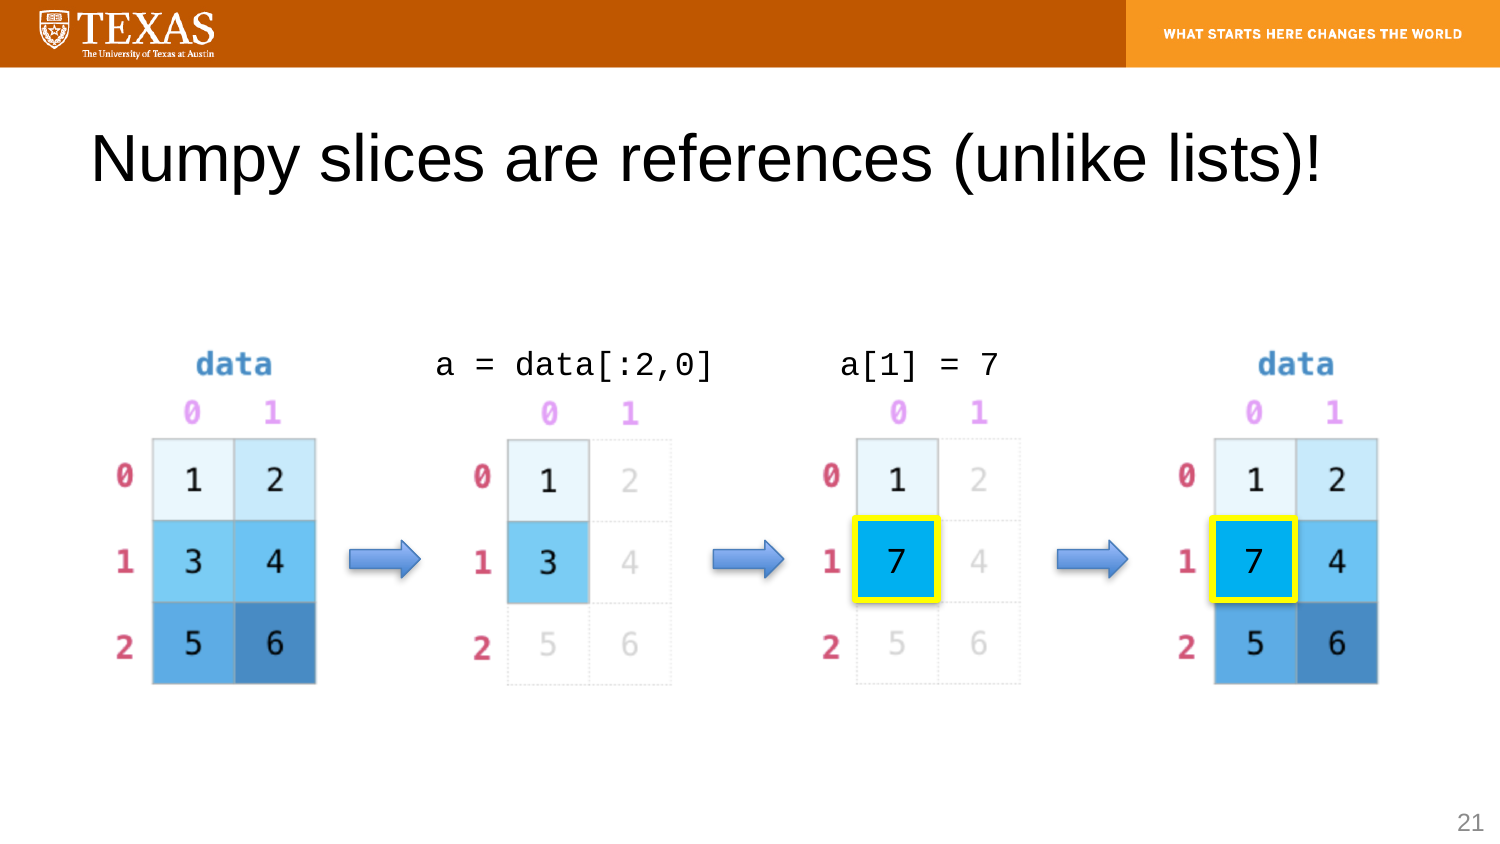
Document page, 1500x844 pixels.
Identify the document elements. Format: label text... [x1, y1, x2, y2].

title Numpy slices are references (unlike lists)! [75, 84, 1425, 225]
text_box a[1] = 7 [825, 334, 1025, 388]
slide_number 21 [1162, 798, 1500, 844]
text_box [1060, 539, 1129, 579]
text_box a = data[:2,0] [420, 334, 733, 389]
text_box [349, 539, 421, 579]
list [99, 336, 338, 700]
picture [0, 0, 1500, 844]
text_box [712, 539, 785, 579]
